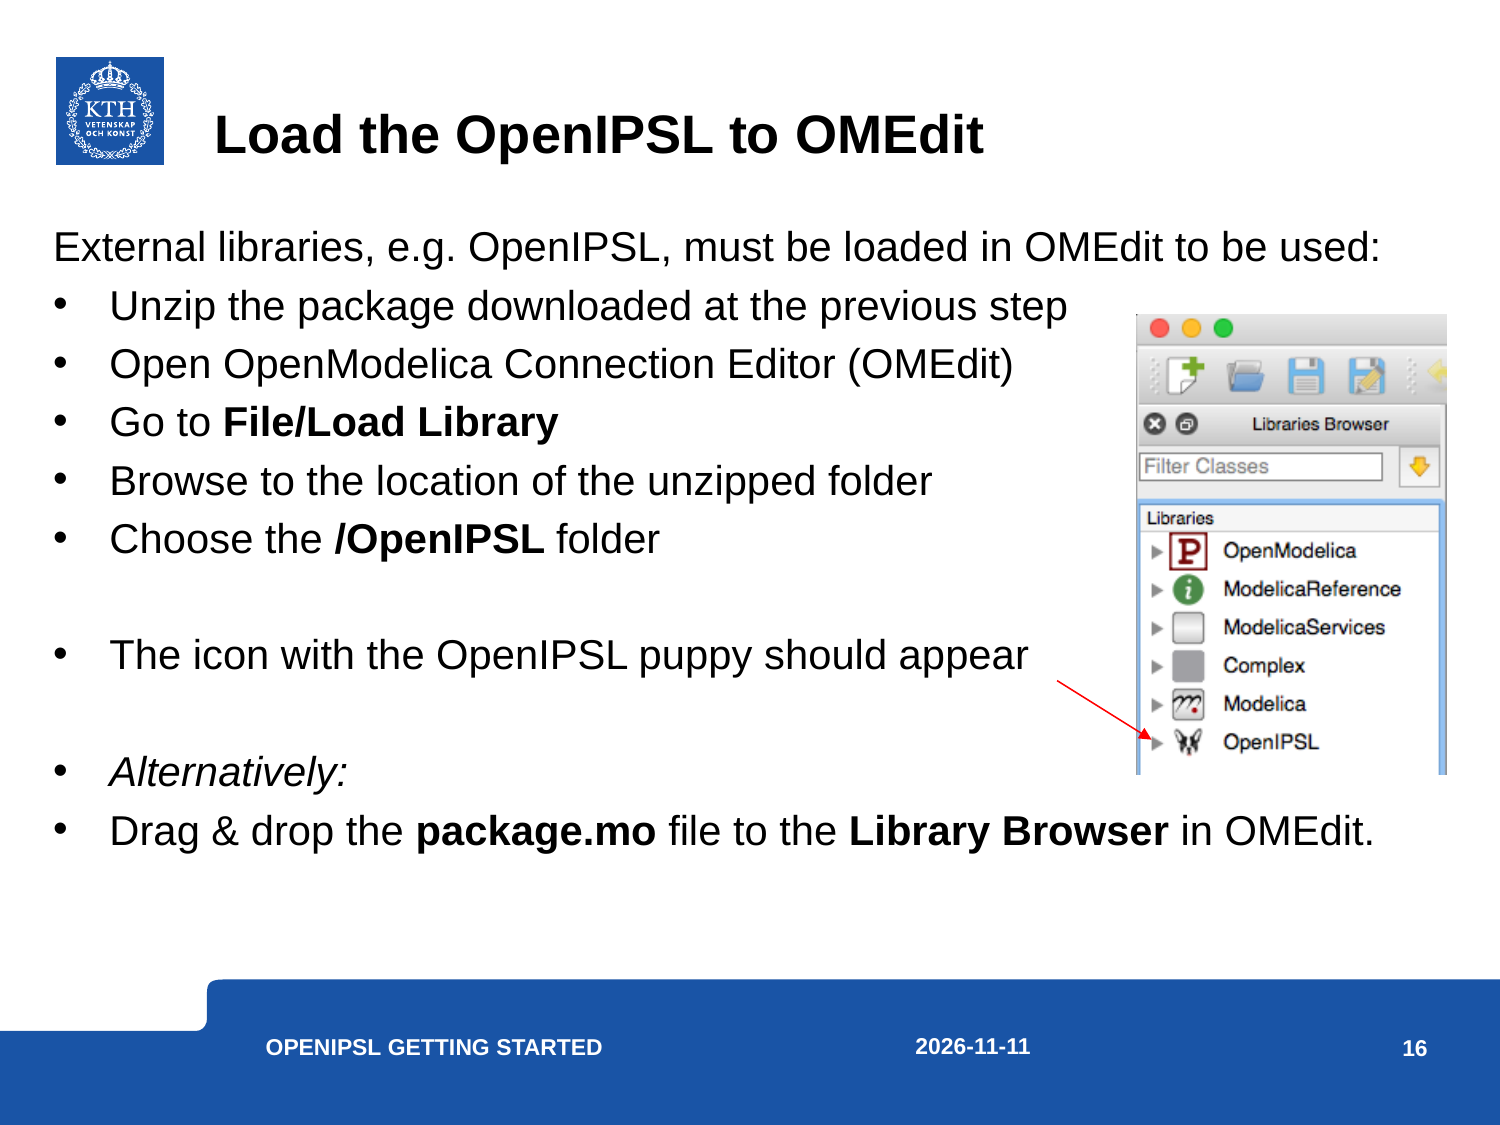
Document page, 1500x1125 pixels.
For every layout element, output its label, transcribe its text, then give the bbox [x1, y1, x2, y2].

title Load the OpenIPSL to OMEdit [214, 54, 1447, 165]
picture [1136, 314, 1448, 776]
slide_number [915, 1031, 1266, 1092]
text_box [1056, 680, 1152, 740]
slide_number 16 [1340, 1033, 1428, 1094]
footer OpenIPSL Getting Started [265, 1040, 741, 1101]
text_box [76, 270, 1402, 926]
list External libraries, e.g. OpenIPSL, must be loaded in OMEdit to be used: Unzip the package downloaded at the previous step Open OpenModelica Connection Editor (OMEdit) Go to File/Load Library Browse to the location of the unzipped folder Choose the /OpenIPSL folder The icon with the OpenIPSL puppy should appear Alternatively: Drag & drop the package.mo file to the Library Browser in OMEdit. [53, 219, 1447, 929]
